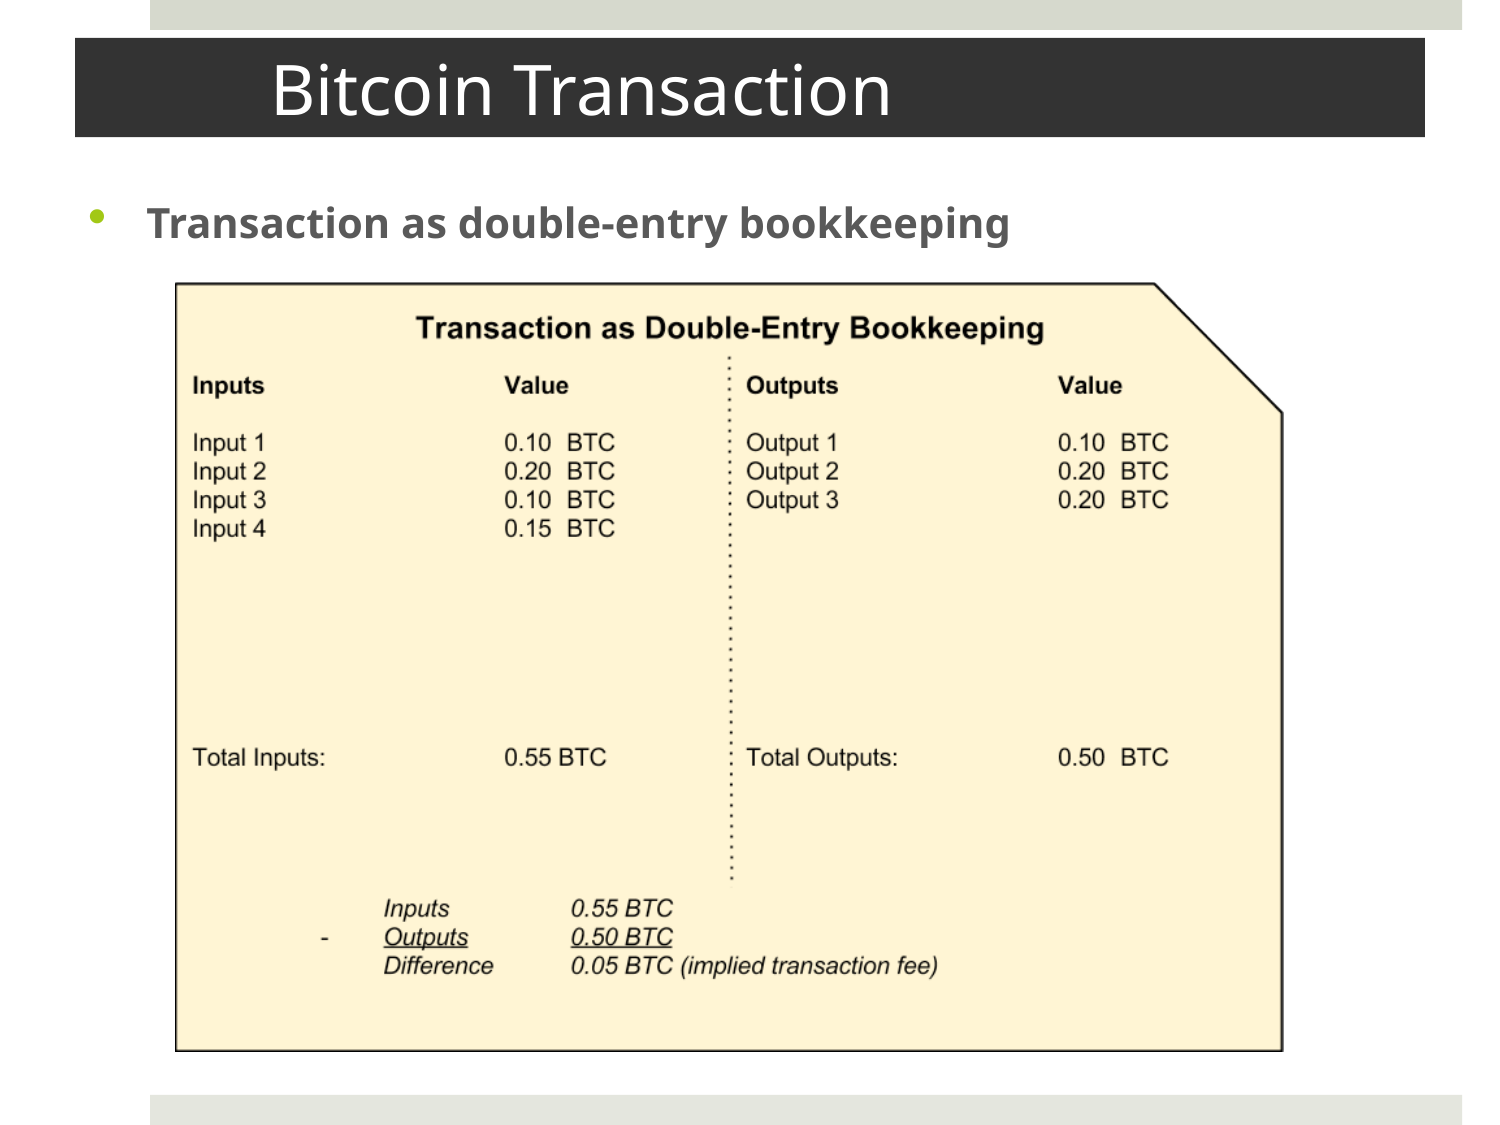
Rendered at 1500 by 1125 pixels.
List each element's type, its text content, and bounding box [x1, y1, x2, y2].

list Transaction as double-entry bookkeeping [75, 188, 1425, 272]
title Bitcoin Transaction [75, 37, 1425, 138]
picture [175, 282, 1285, 1053]
